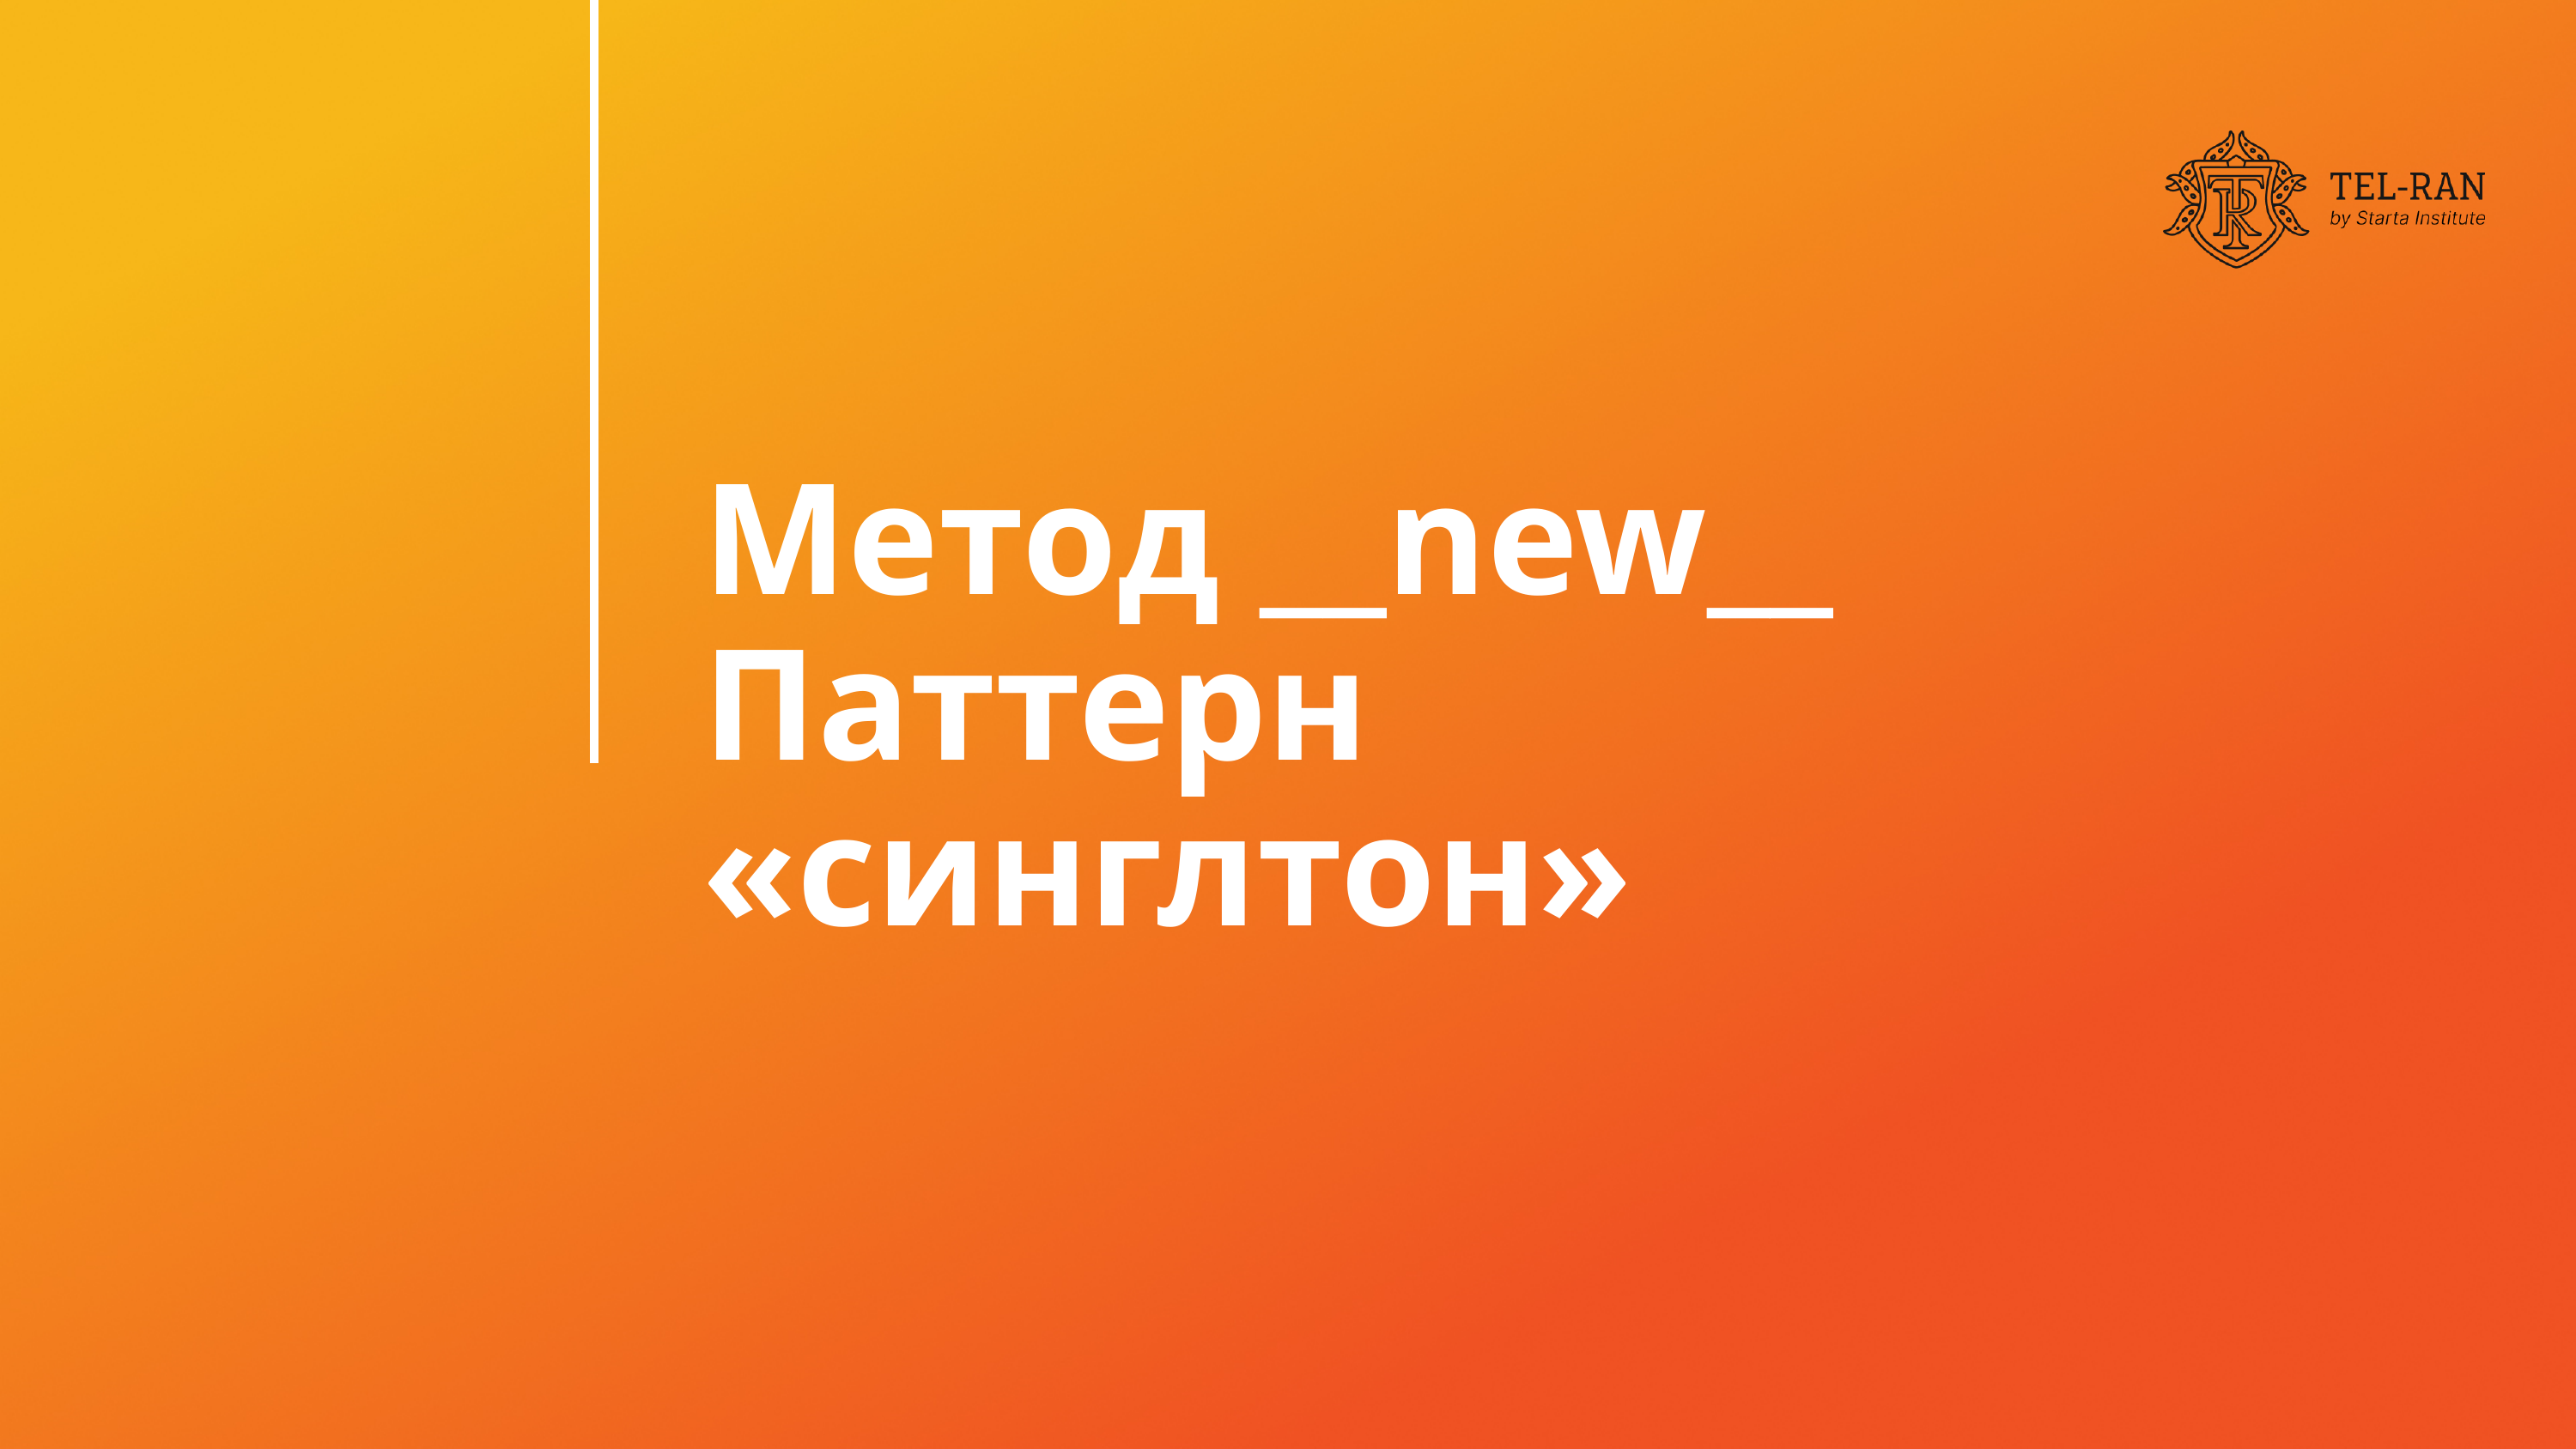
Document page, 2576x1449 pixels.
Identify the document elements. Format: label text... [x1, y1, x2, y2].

picture [0, 0, 2576, 1449]
text_box Метод __new__ Паттерн «синглтон» [702, 386, 2339, 1034]
